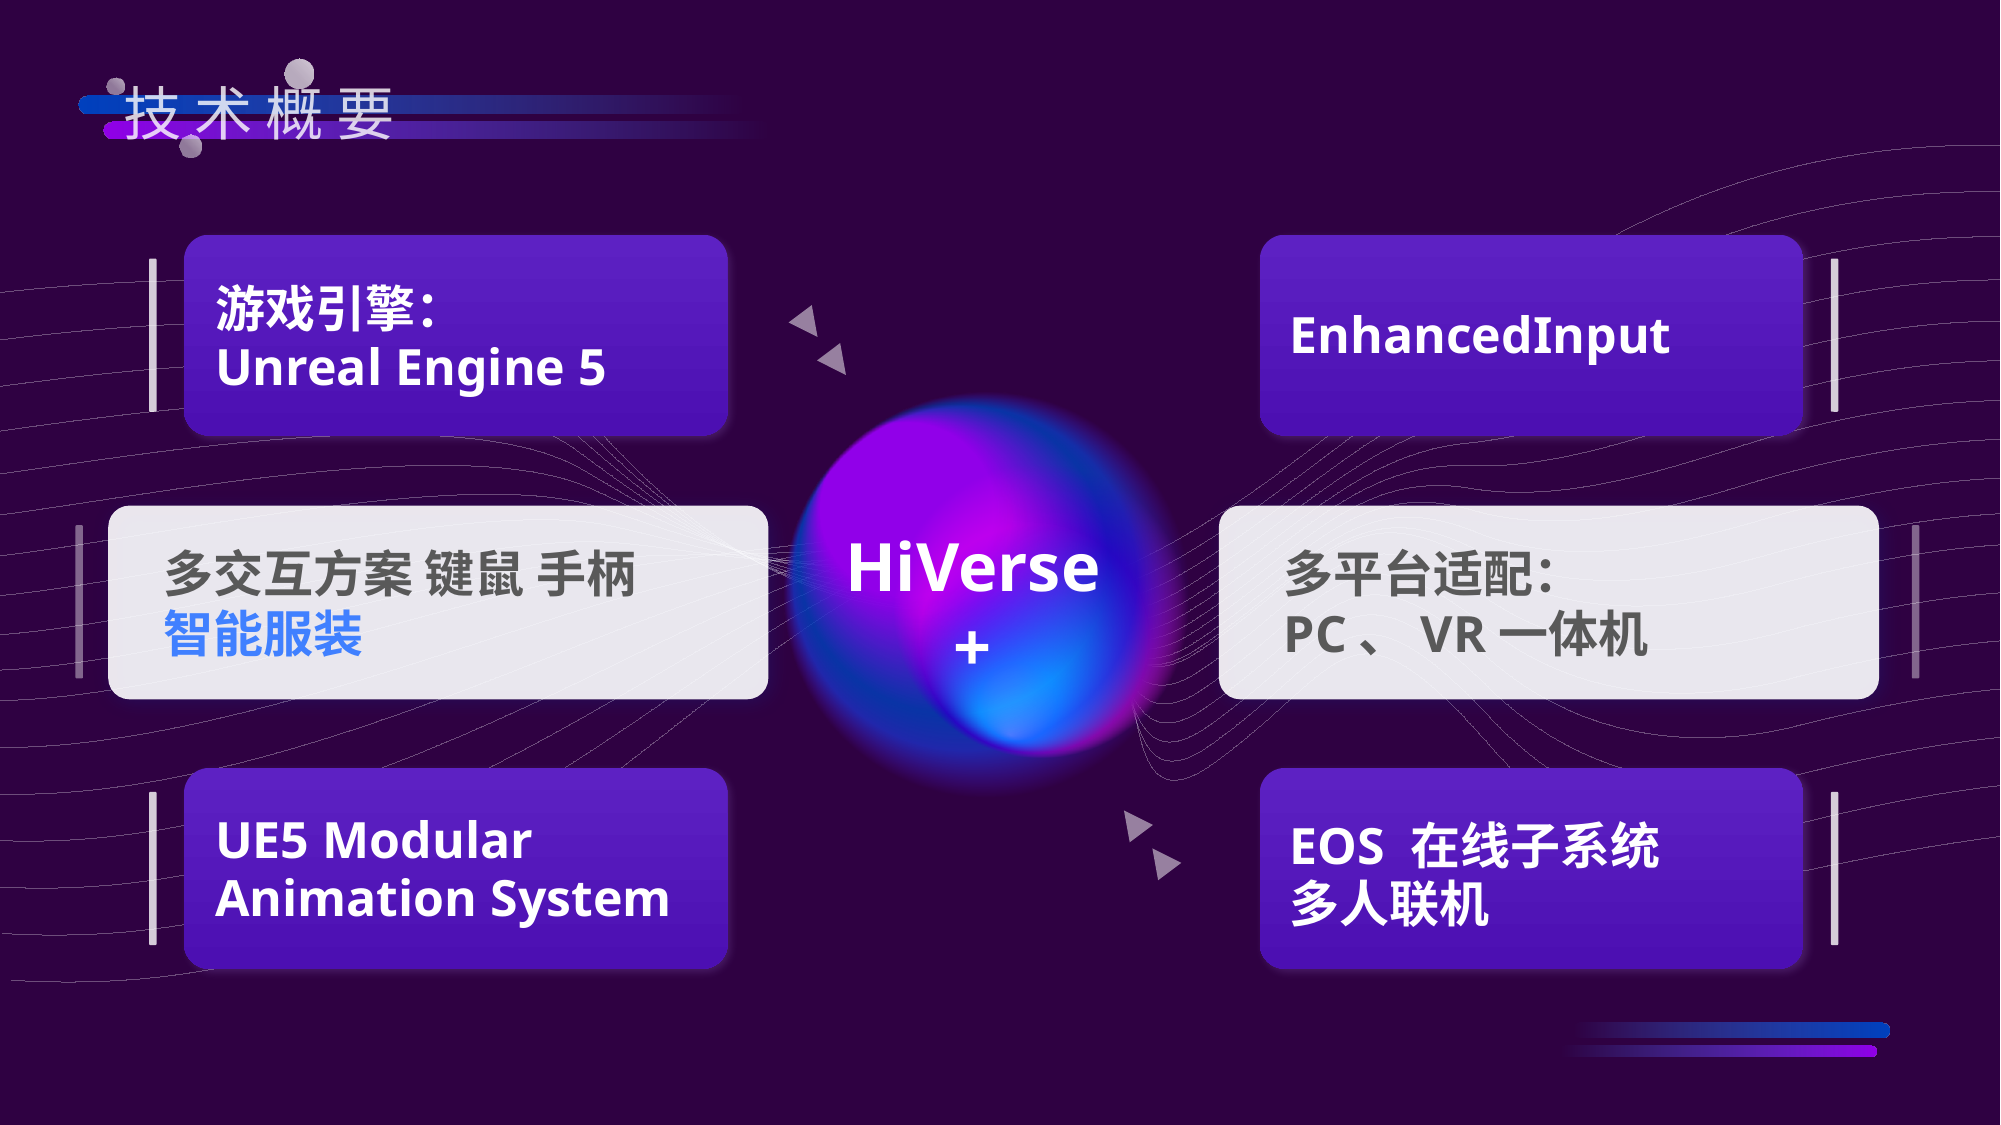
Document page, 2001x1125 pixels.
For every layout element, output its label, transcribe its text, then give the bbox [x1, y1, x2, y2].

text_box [0, 144, 2000, 981]
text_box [108, 234, 769, 969]
list 技 术 概 要 [108, 77, 1835, 144]
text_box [1218, 234, 1880, 969]
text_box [772, 306, 1216, 880]
